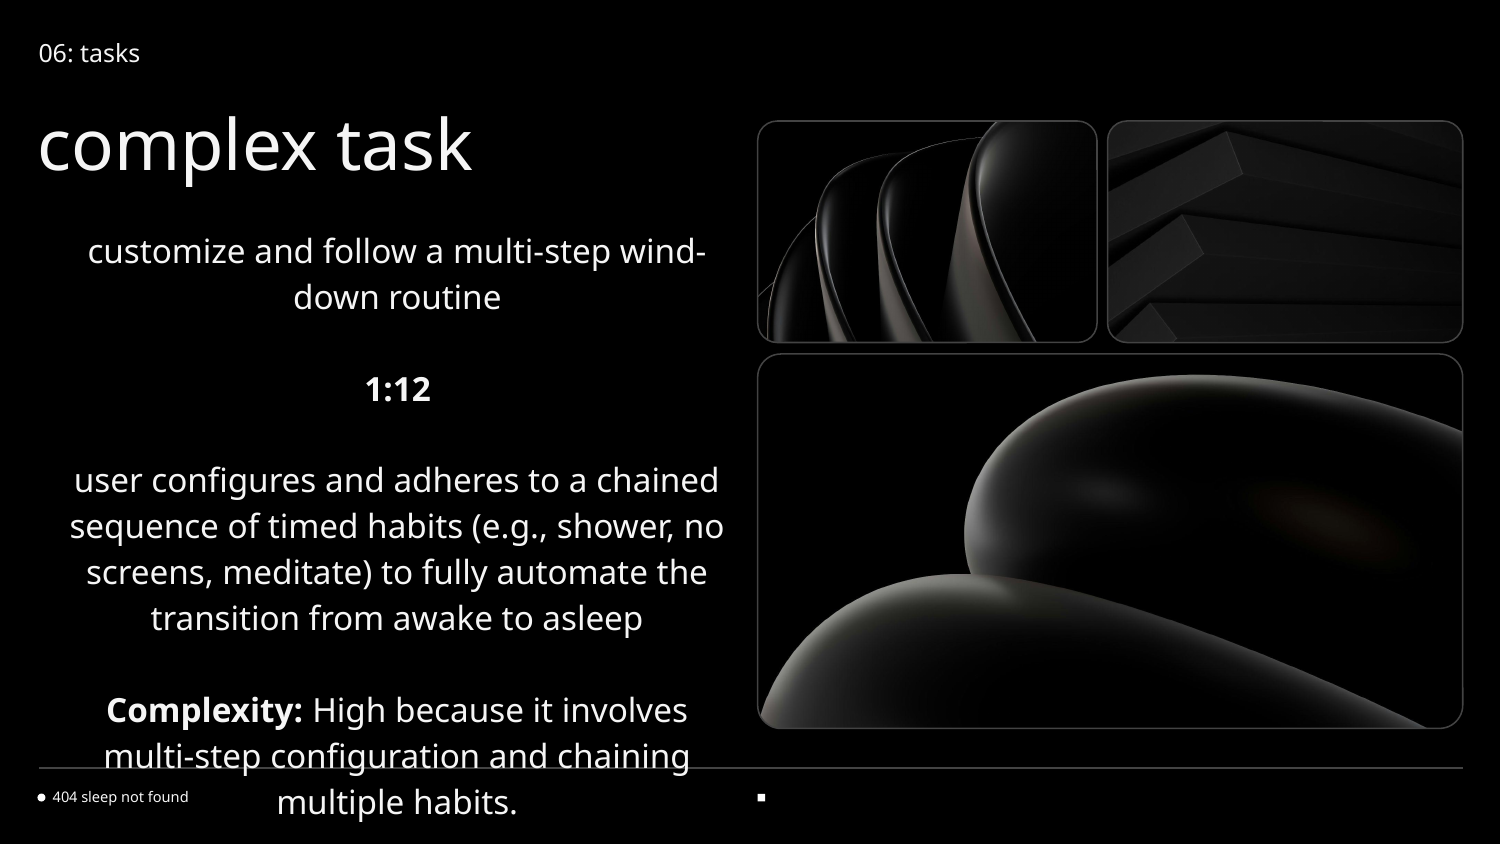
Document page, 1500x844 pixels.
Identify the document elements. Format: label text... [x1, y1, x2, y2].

picture [1107, 120, 1463, 343]
picture [757, 353, 1463, 729]
picture [757, 120, 1098, 343]
subtitle 06: tasks [38, 37, 510, 75]
subtitle 404 sleep not found [52, 767, 496, 806]
title complex task [37, 113, 669, 255]
list customize and follow a multi-step wind-down routine 1:12 user configures and adheres to a chained sequence of timed habits (e.g., shower, no screens, meditate) to fully automate the transition from awake to asleep Complexity: High because it involves multi-step configuration and chaining multiple habits. [61, 224, 734, 665]
